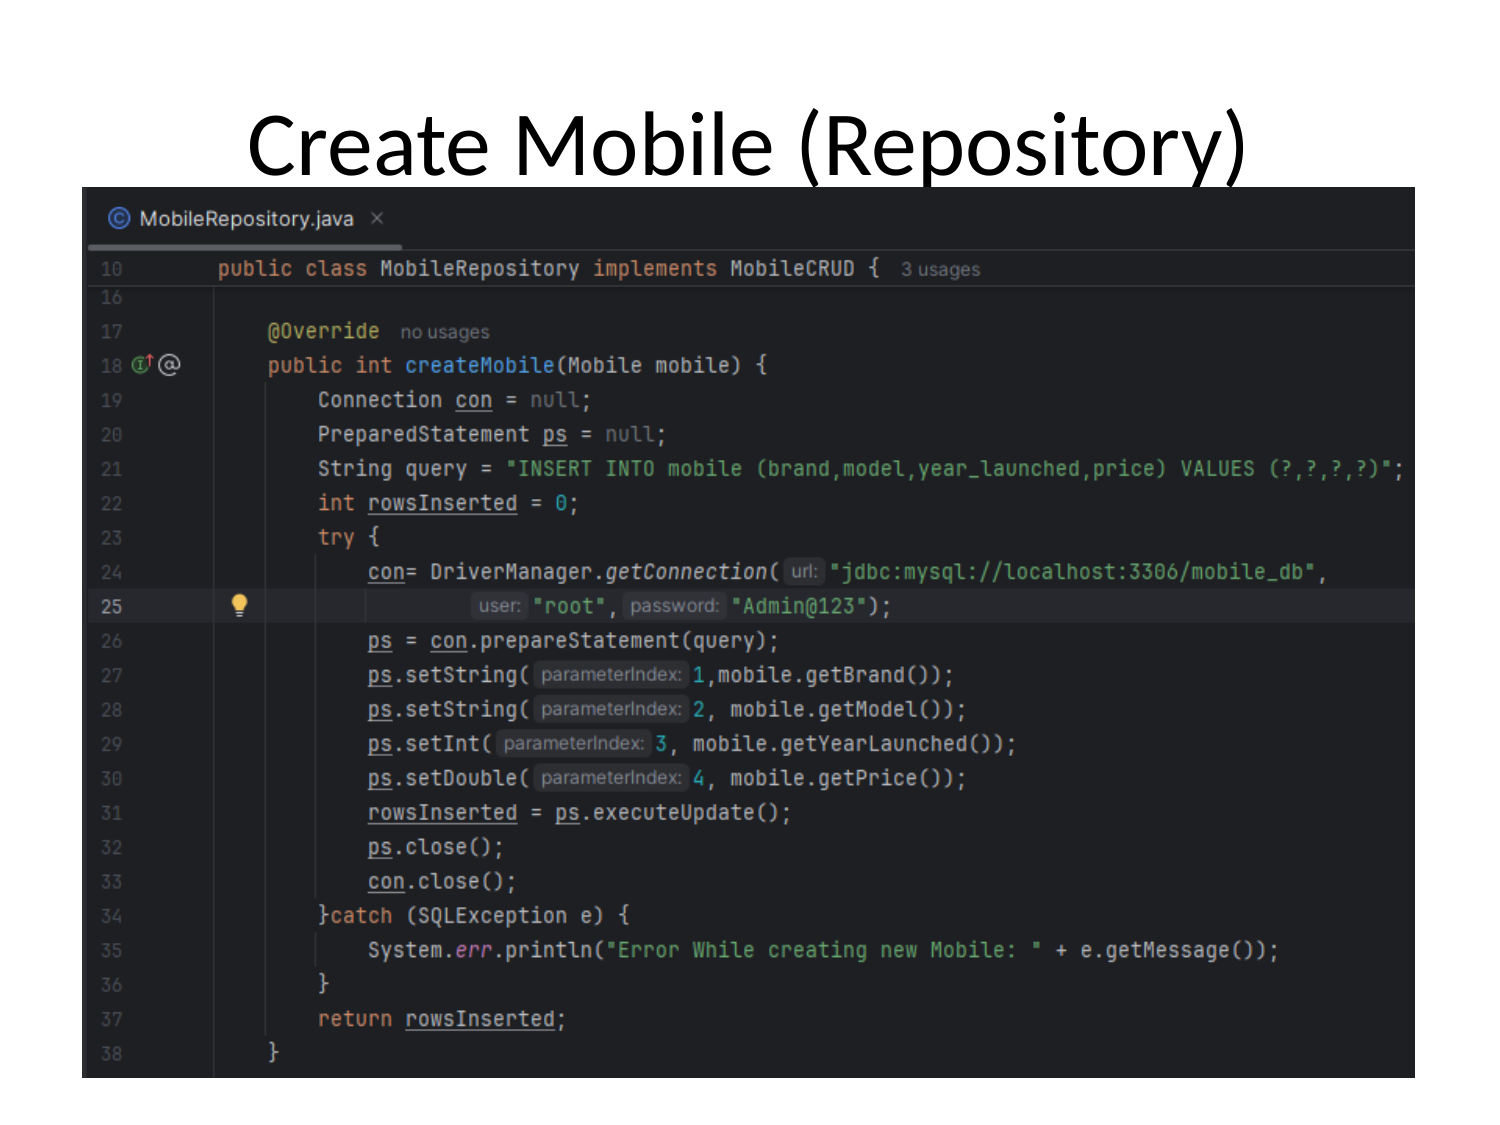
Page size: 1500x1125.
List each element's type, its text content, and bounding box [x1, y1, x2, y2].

picture [81, 187, 1416, 1079]
title Create Mobile (Repository) [75, 45, 1425, 233]
